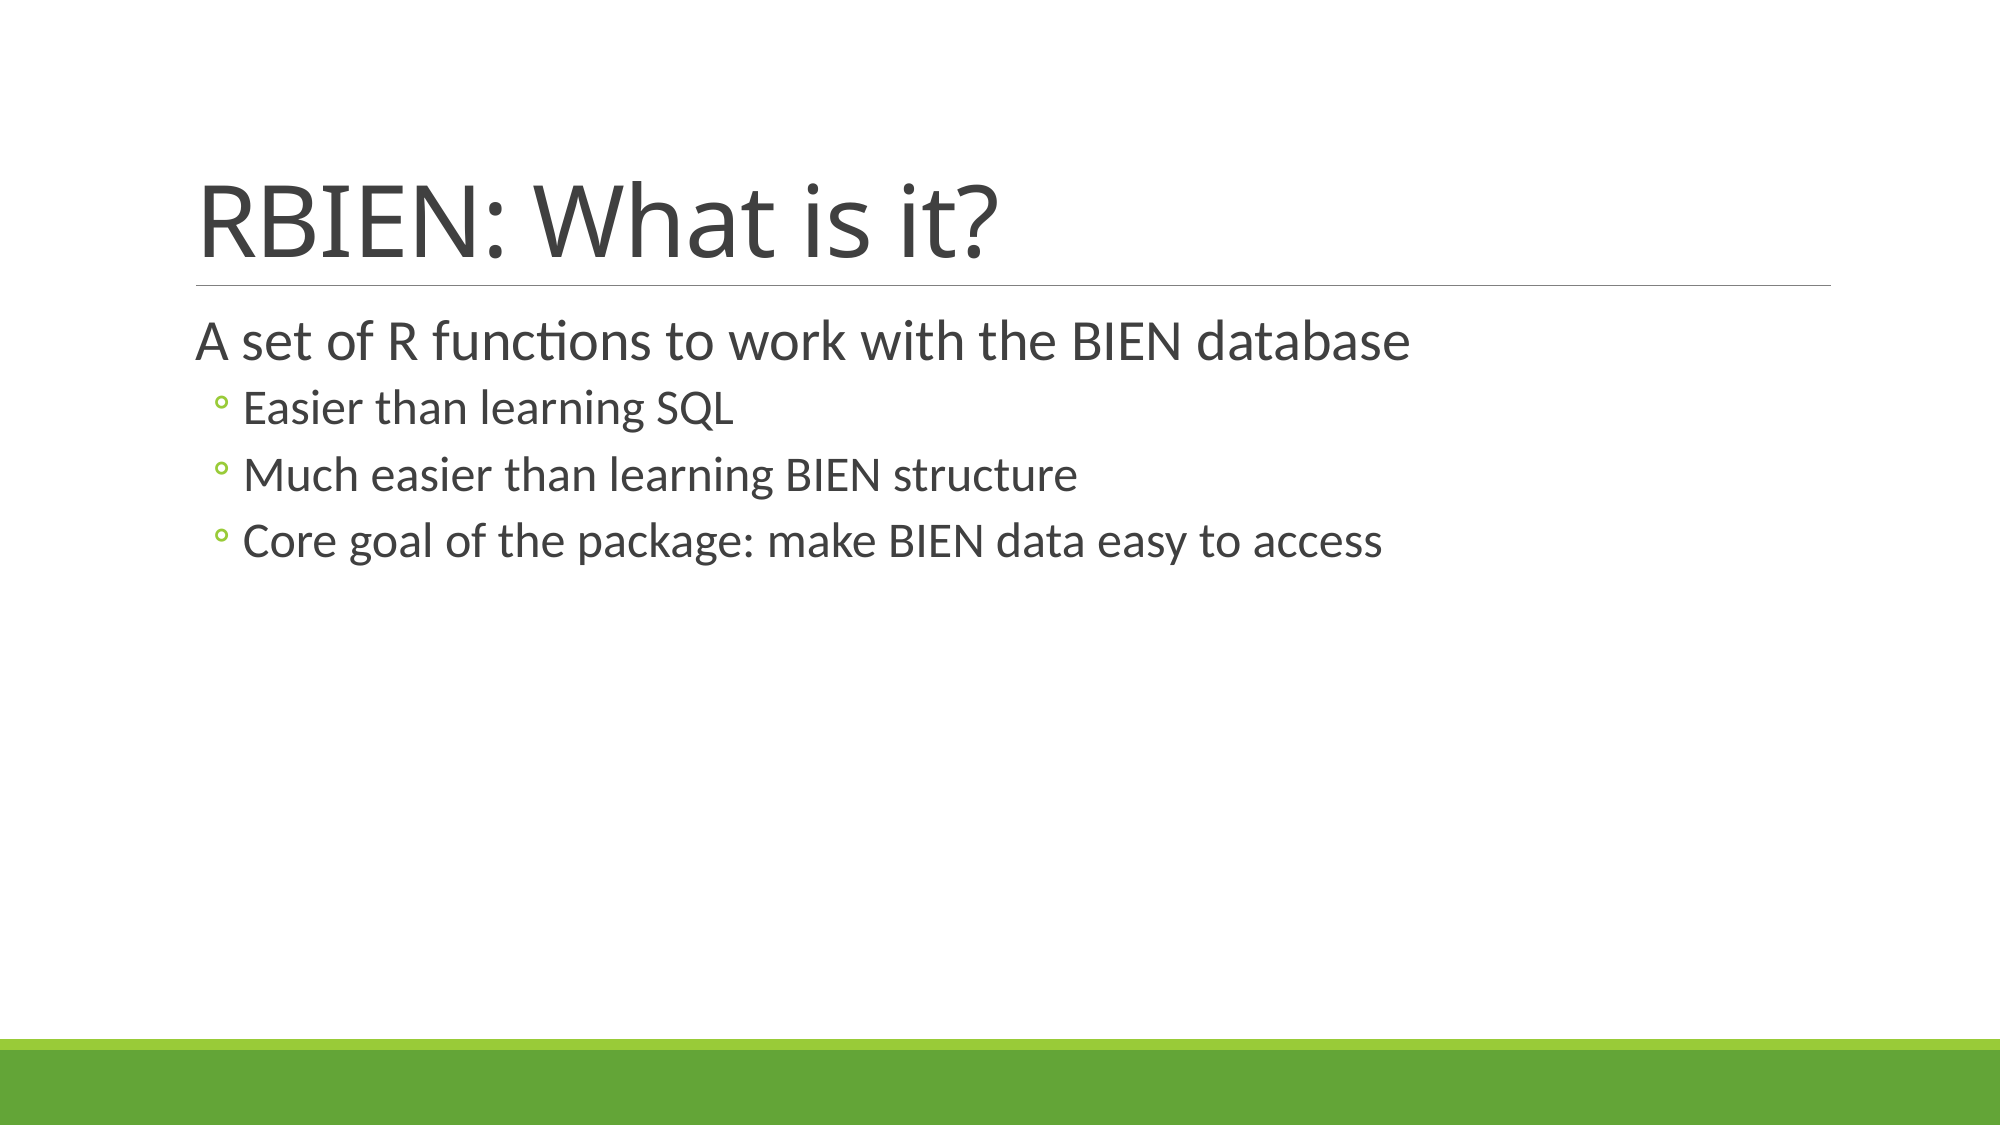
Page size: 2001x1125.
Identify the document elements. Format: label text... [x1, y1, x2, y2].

list A set of R functions to work with the BIEN database Easier than learning SQL Much easier than learning BIEN structure Core goal of the package: make BIEN data easy to access [180, 302, 1830, 963]
title RBIEN: What is it? [180, 47, 1830, 285]
